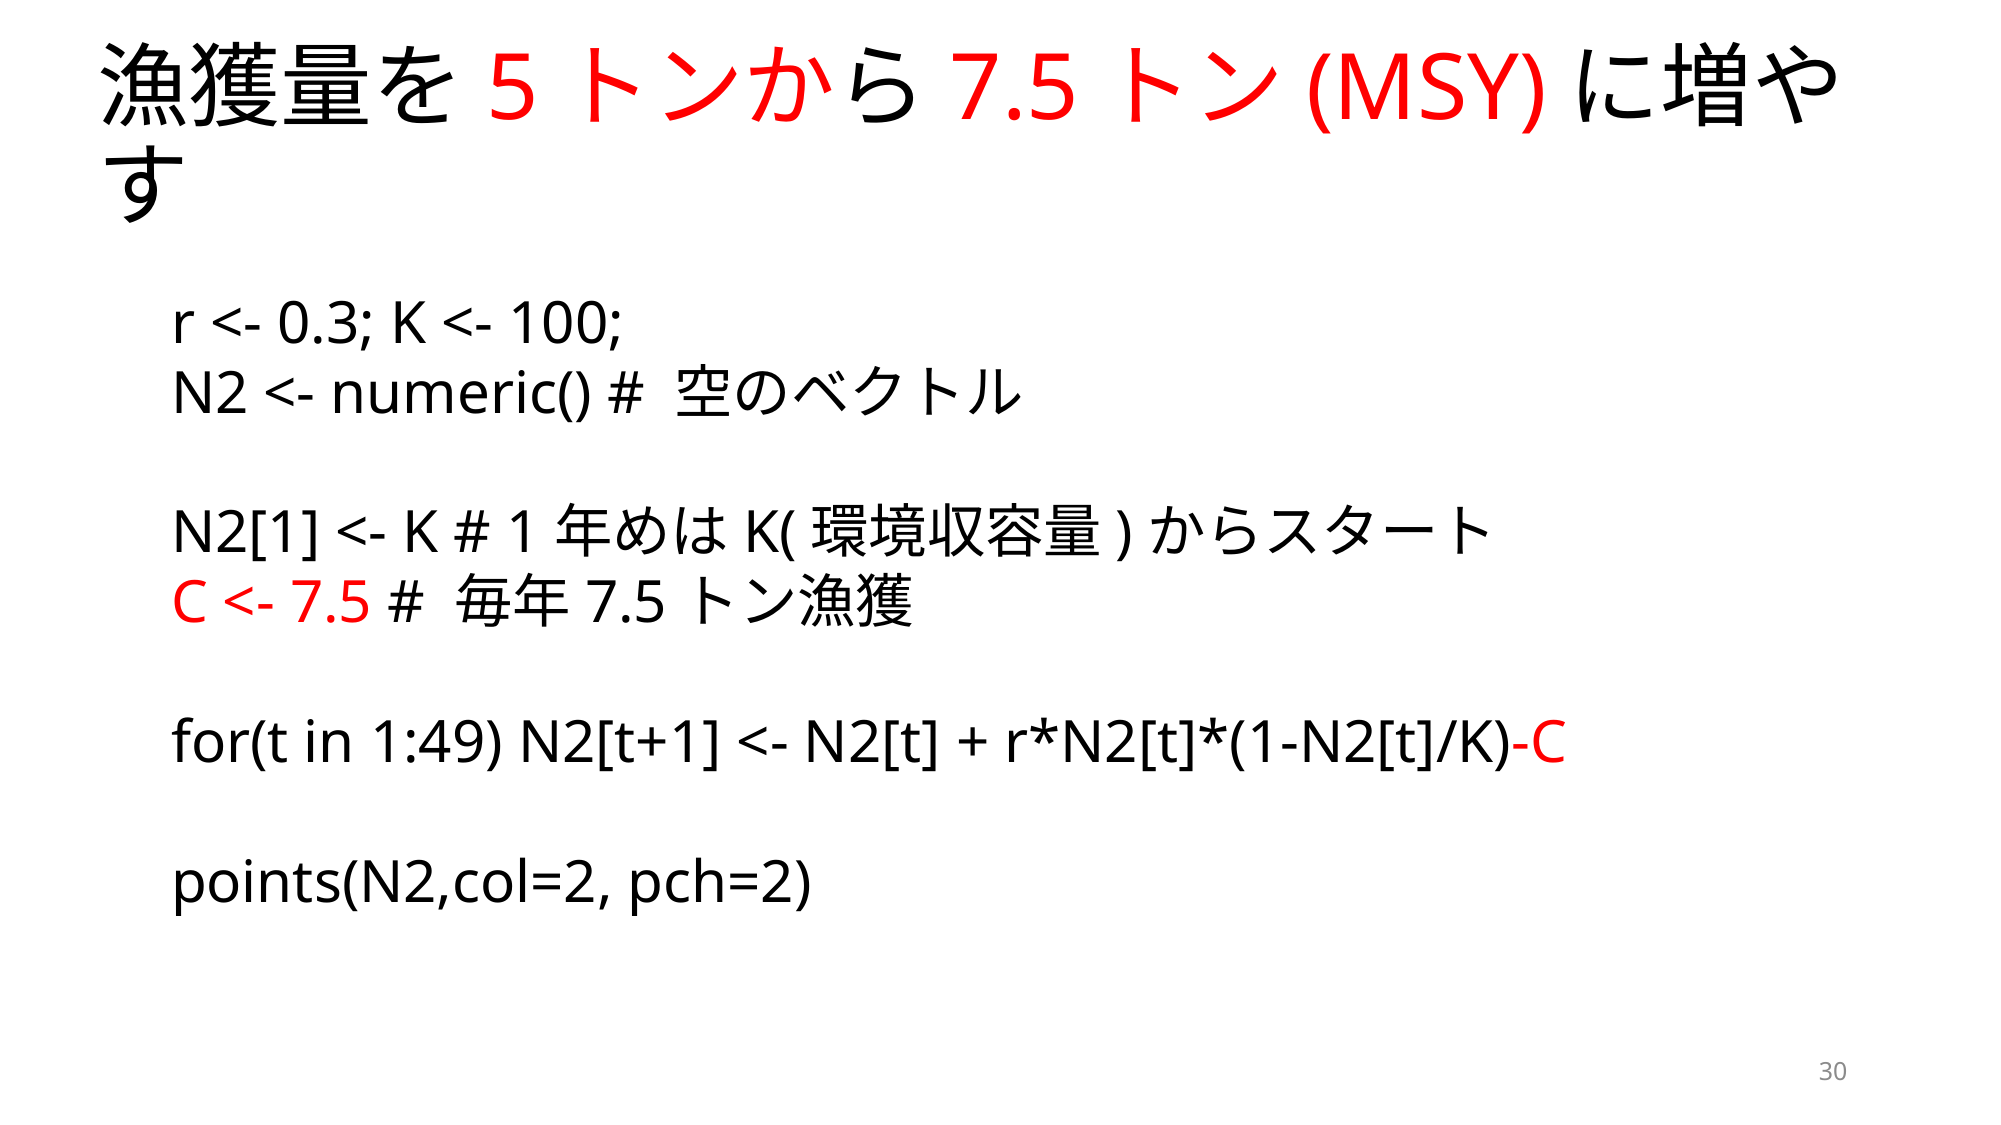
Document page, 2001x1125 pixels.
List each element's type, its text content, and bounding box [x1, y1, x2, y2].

text_box r <- 0.3; K <- 100; N2 <- numeric() # 空のベクトル N2[1] <- K # 1年めはK(環境収容量)からスタート C <- 7.5 # 毎年7.5トン漁獲 for(t in 1:49) N2[t+1] <- N2[t] + r*N2[t]*(1-N2[t]/K)-C points(N2,col=2, pch=2) [156, 277, 1863, 922]
text_box 漁獲量を5トンから7.5トン(MSY)に増やす [82, 30, 1863, 249]
slide_number 30 [1412, 1042, 1863, 1103]
